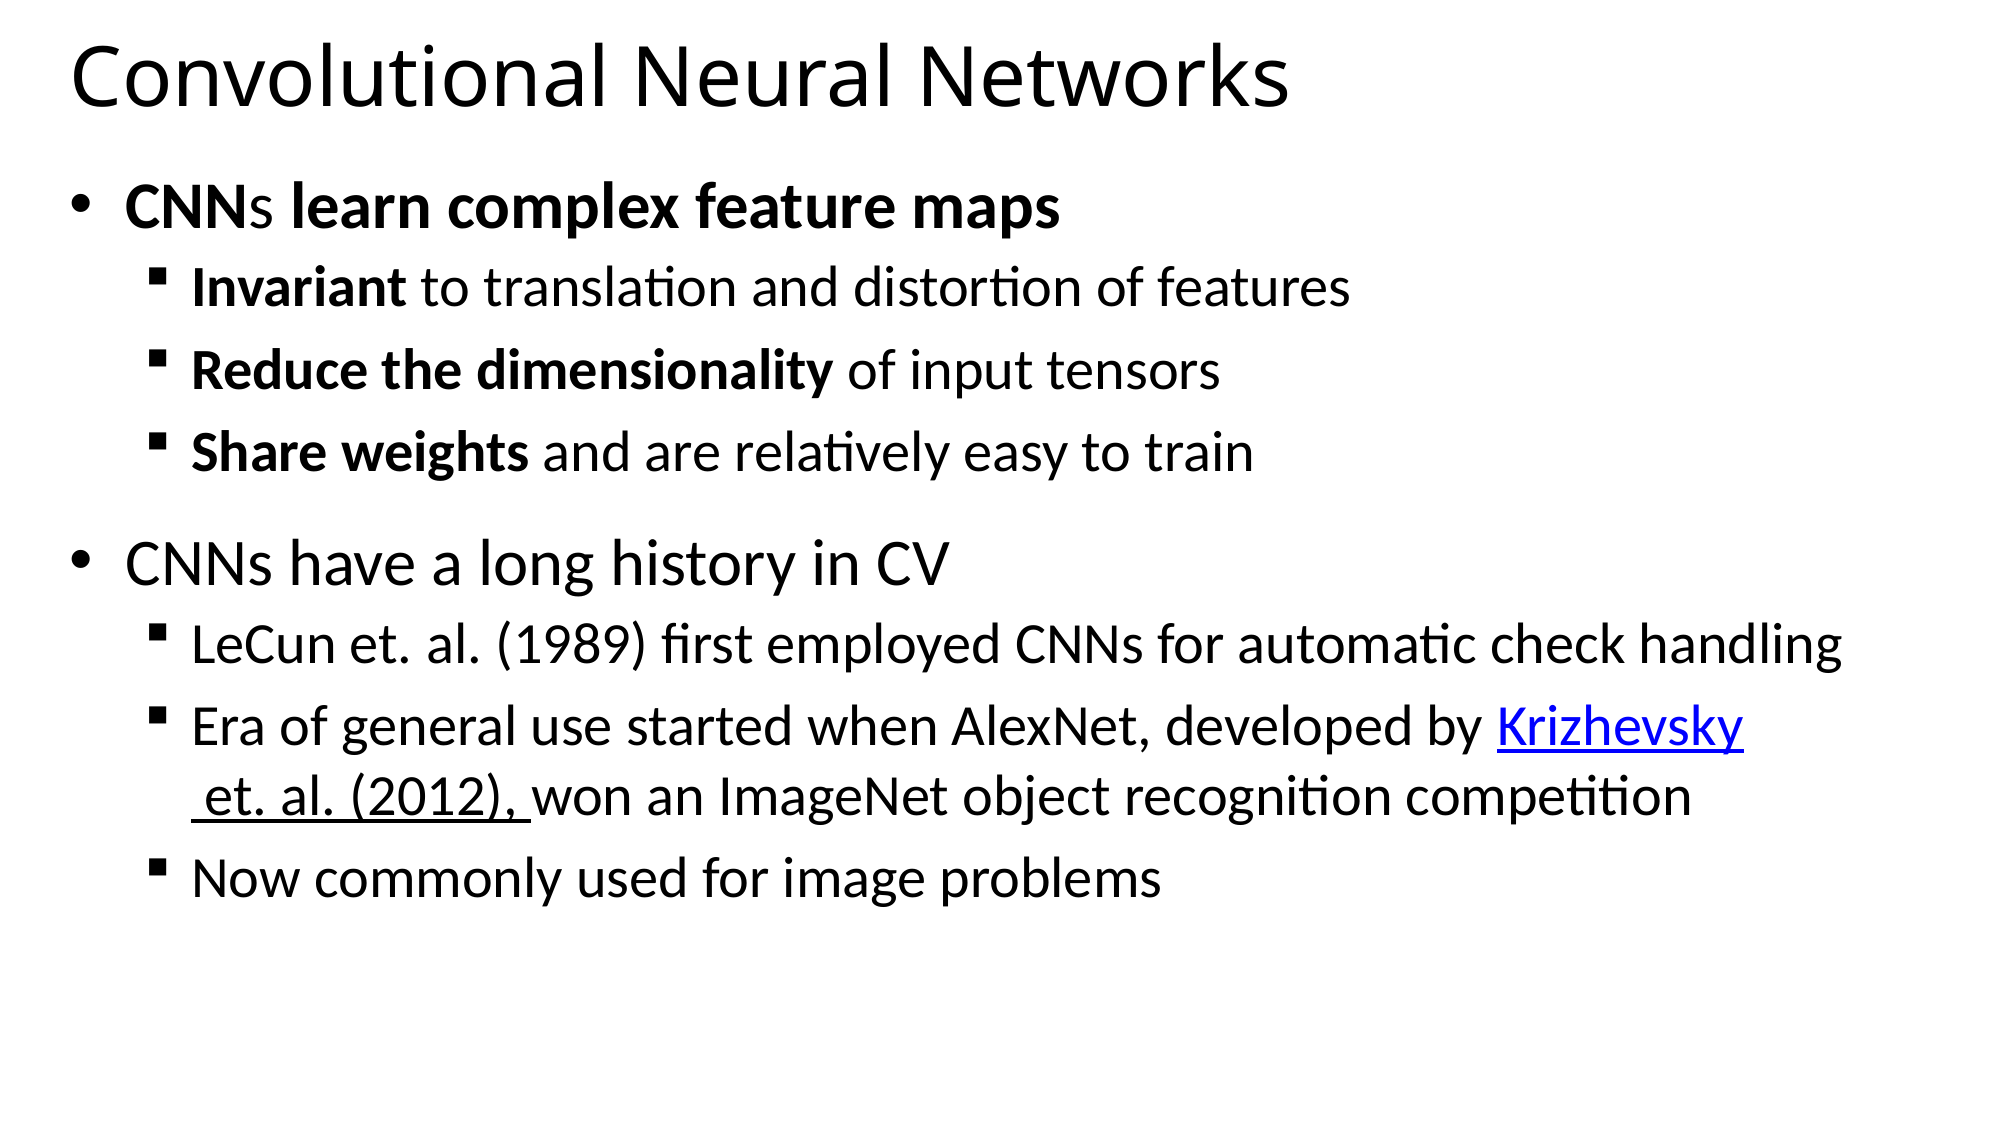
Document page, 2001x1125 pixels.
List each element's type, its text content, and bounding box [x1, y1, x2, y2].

title Convolutional Neural Networks [54, 34, 1966, 146]
list CNNs learn complex feature maps Invariant to translation and distortion of features Reduce the dimensionality of input tensors Share weights and are relatively easy to train CNNs have a long history in CV LeCun et. al. (1989) first employed CNNs for automatic check handling Era of general use started when AlexNet, developed by Krizhevsky et. al. (2012), won an ImageNet object recognition competition Now commonly used for image problems [54, 154, 1946, 1061]
